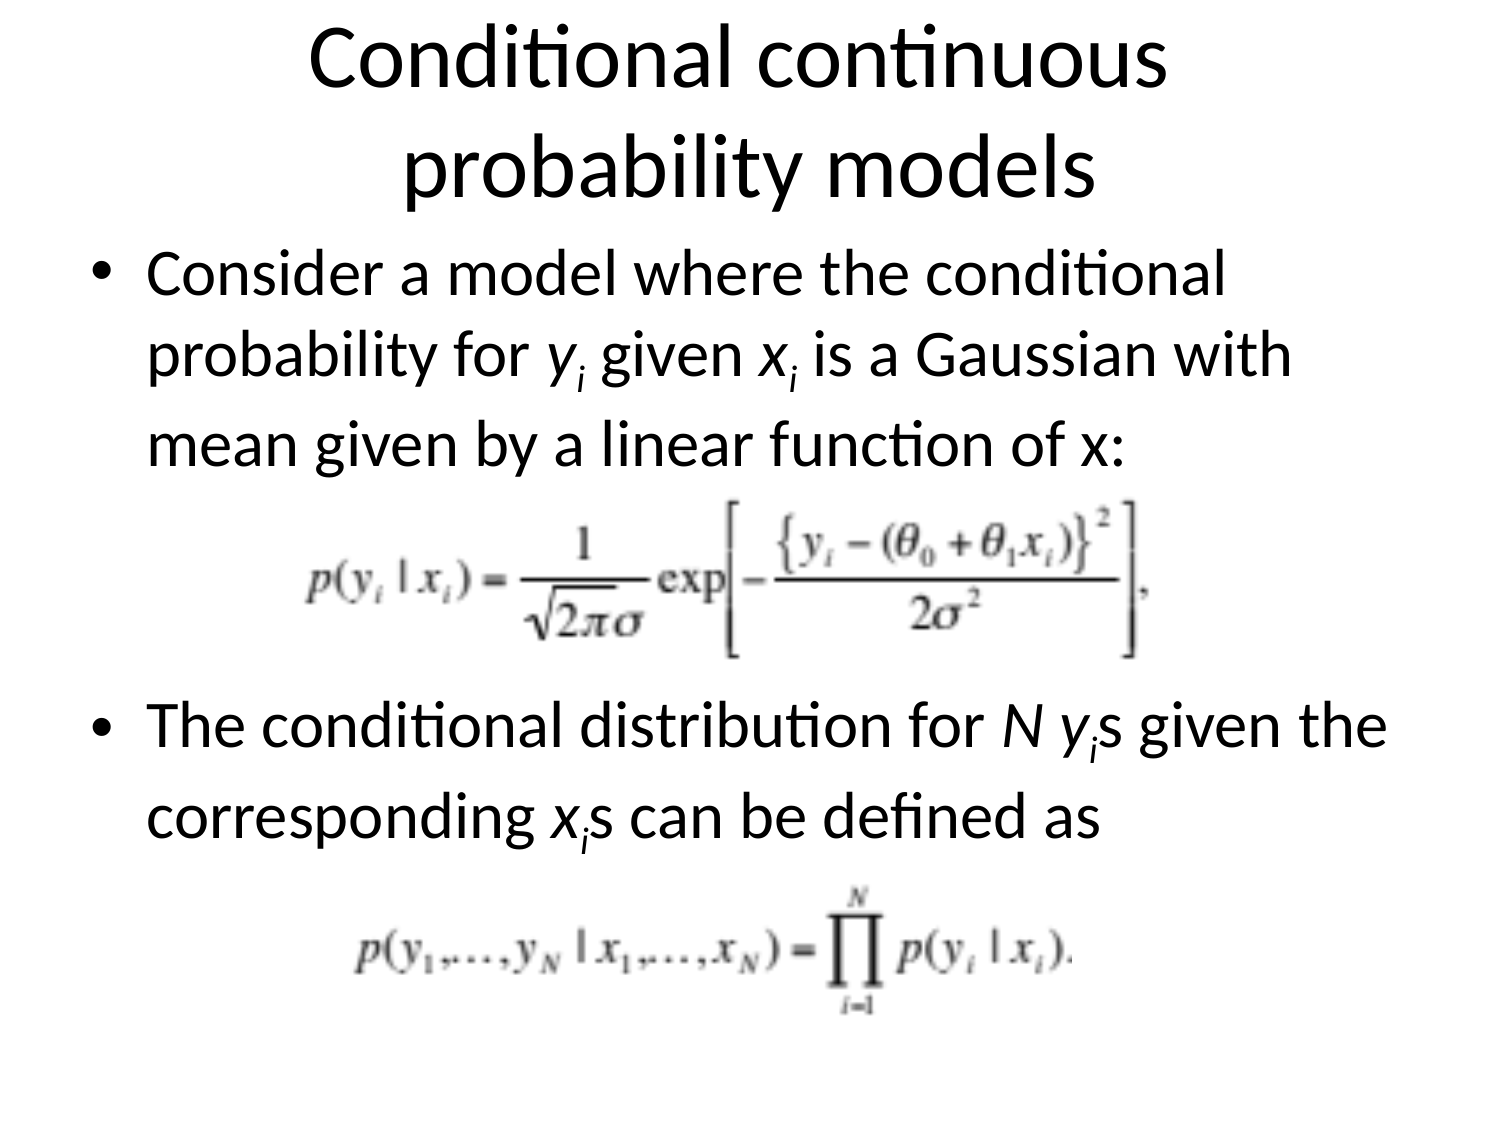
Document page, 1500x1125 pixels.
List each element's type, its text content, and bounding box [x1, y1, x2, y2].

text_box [296, 495, 1150, 660]
title Conditional continuous probability models [0, 11, 1500, 200]
list Consider a model where the conditional probability for yi given xi is a Gaussian with mean given by a linear function of x: The conditional distribution for N yis given the corresponding xis can be defined as [75, 221, 1425, 1023]
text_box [345, 879, 1073, 1016]
